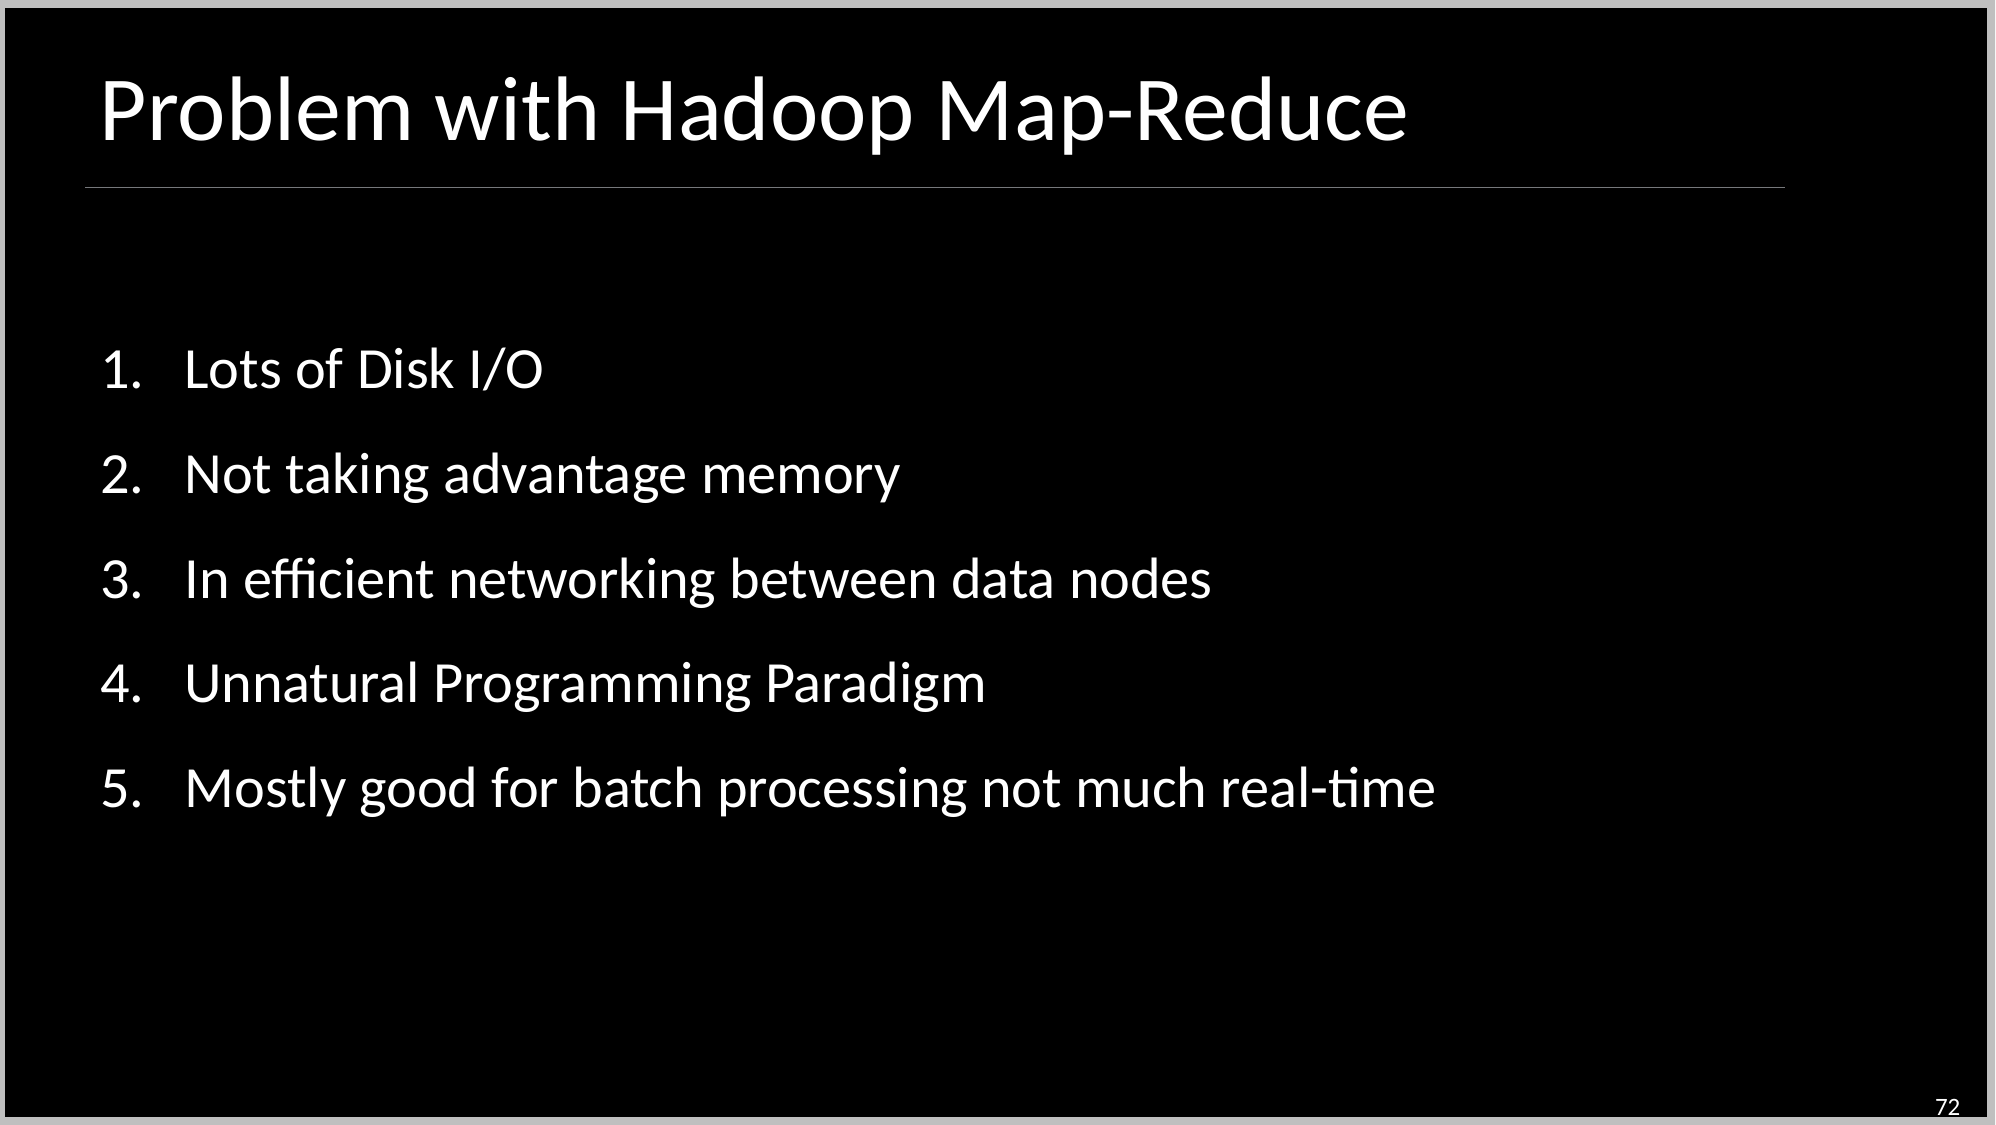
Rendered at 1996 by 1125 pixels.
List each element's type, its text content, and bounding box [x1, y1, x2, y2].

slide_number 72 [1510, 1074, 1976, 1125]
text_box Lots of Disk I/O Not taking advantage memory In efficient networking between data nodes Unnatural Programming Paradigm Mostly good for batch processing not much real-time [85, 287, 1810, 827]
text_box Problem with Hadoop Map-Reduce [84, 41, 1971, 153]
